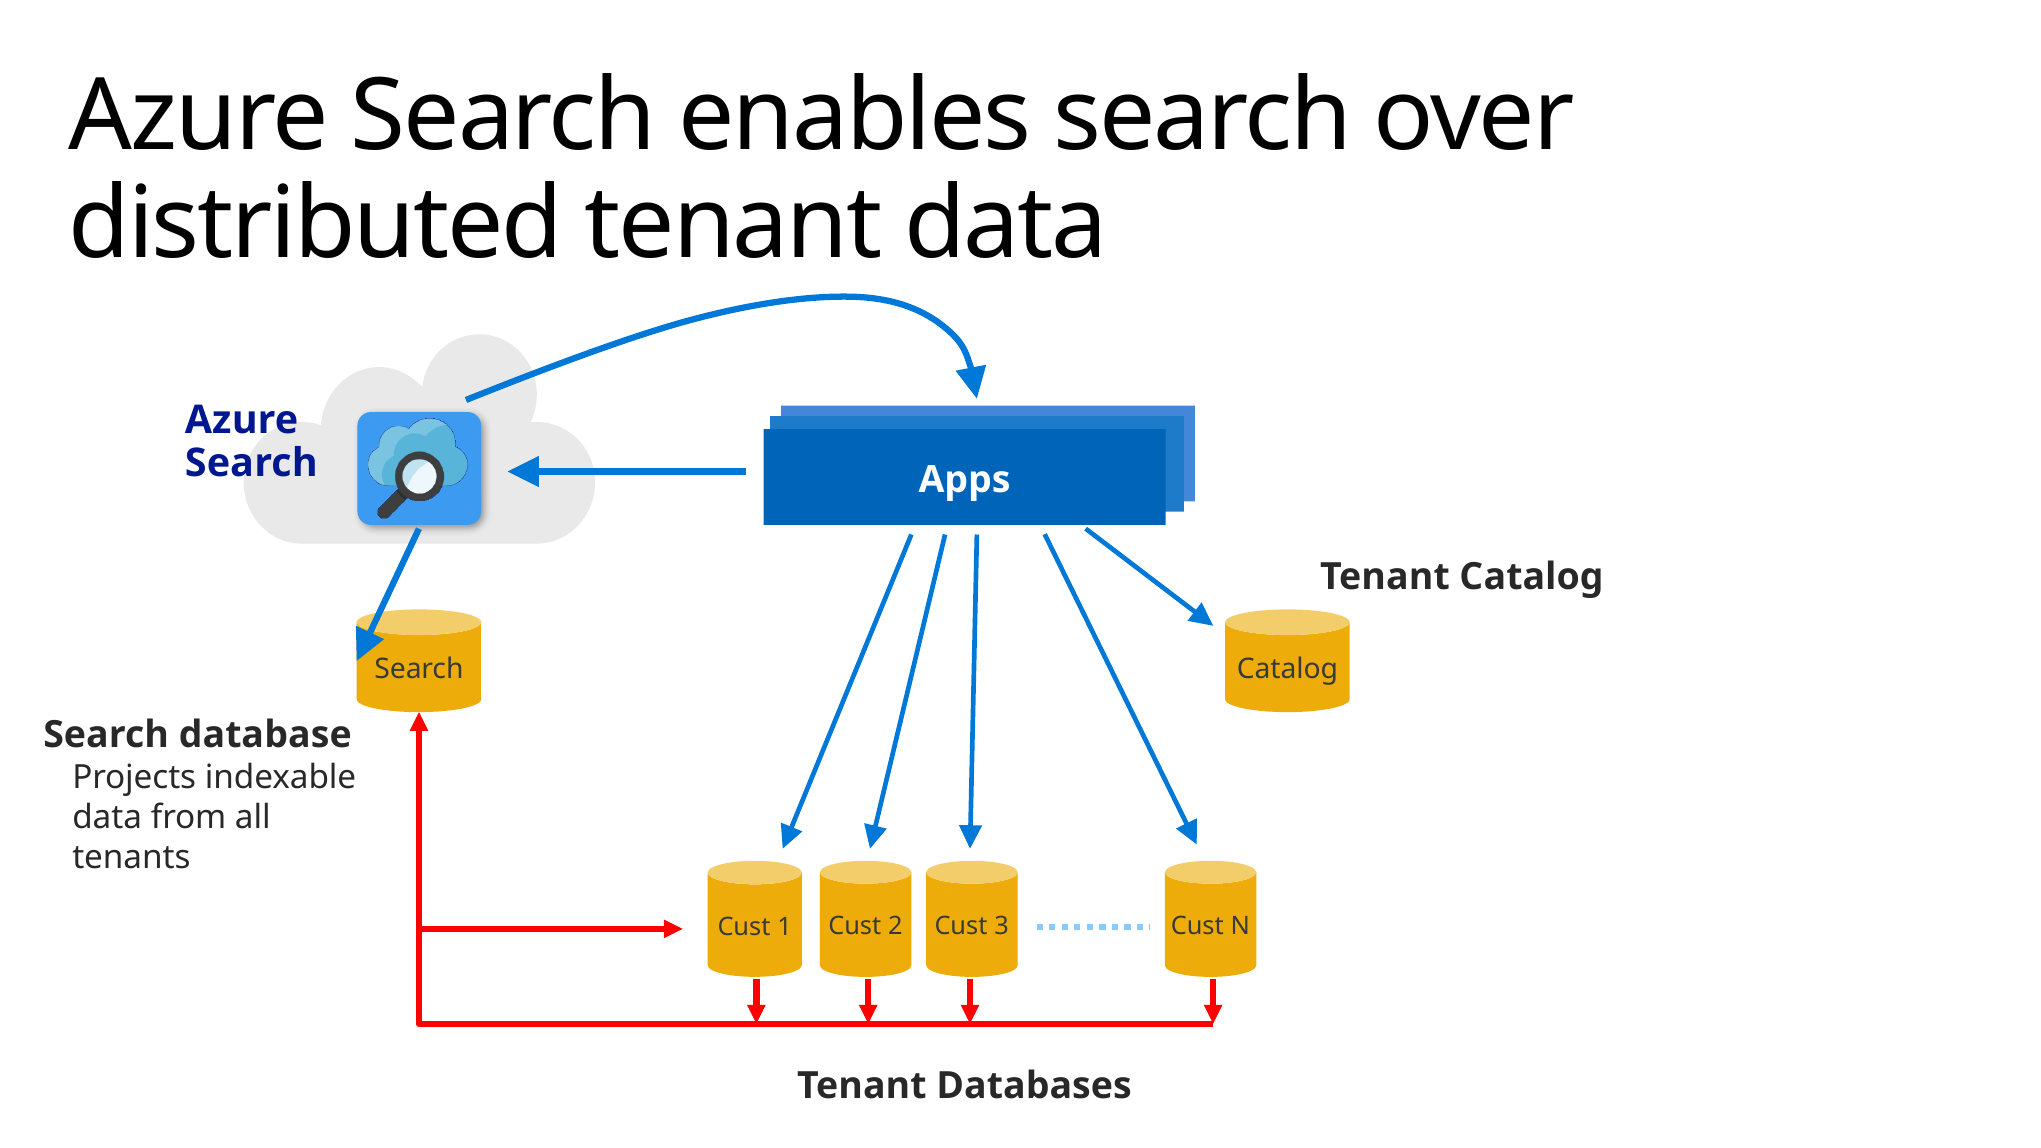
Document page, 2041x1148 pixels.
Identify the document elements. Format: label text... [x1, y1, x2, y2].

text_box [763, 405, 1196, 526]
text_box Cust 3 [925, 859, 1019, 947]
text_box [1085, 528, 1214, 626]
text_box Cust 2 [820, 859, 913, 905]
text_box Tenant Catalog [1305, 544, 1640, 605]
text_box UI [1167, 862, 1254, 882]
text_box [969, 534, 978, 849]
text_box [782, 534, 869, 849]
text_box [596, 295, 985, 400]
text_box Catalog [1224, 608, 1351, 714]
text_box [1227, 611, 1348, 634]
text_box [824, 862, 909, 882]
text_box Search database Projects indexable data from all tenants [28, 702, 394, 883]
text_box Cust N [1163, 859, 1258, 978]
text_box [756, 978, 1214, 1024]
title Azure Search enables search over distributed tenant data [45, 48, 1996, 199]
text_box [412, 714, 1097, 1024]
text_box Tenant Databases [730, 1053, 1199, 1114]
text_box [169, 334, 596, 544]
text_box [928, 862, 1016, 882]
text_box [869, 534, 946, 849]
text_box [418, 721, 683, 936]
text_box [1044, 533, 1197, 845]
text_box Search [355, 608, 483, 714]
